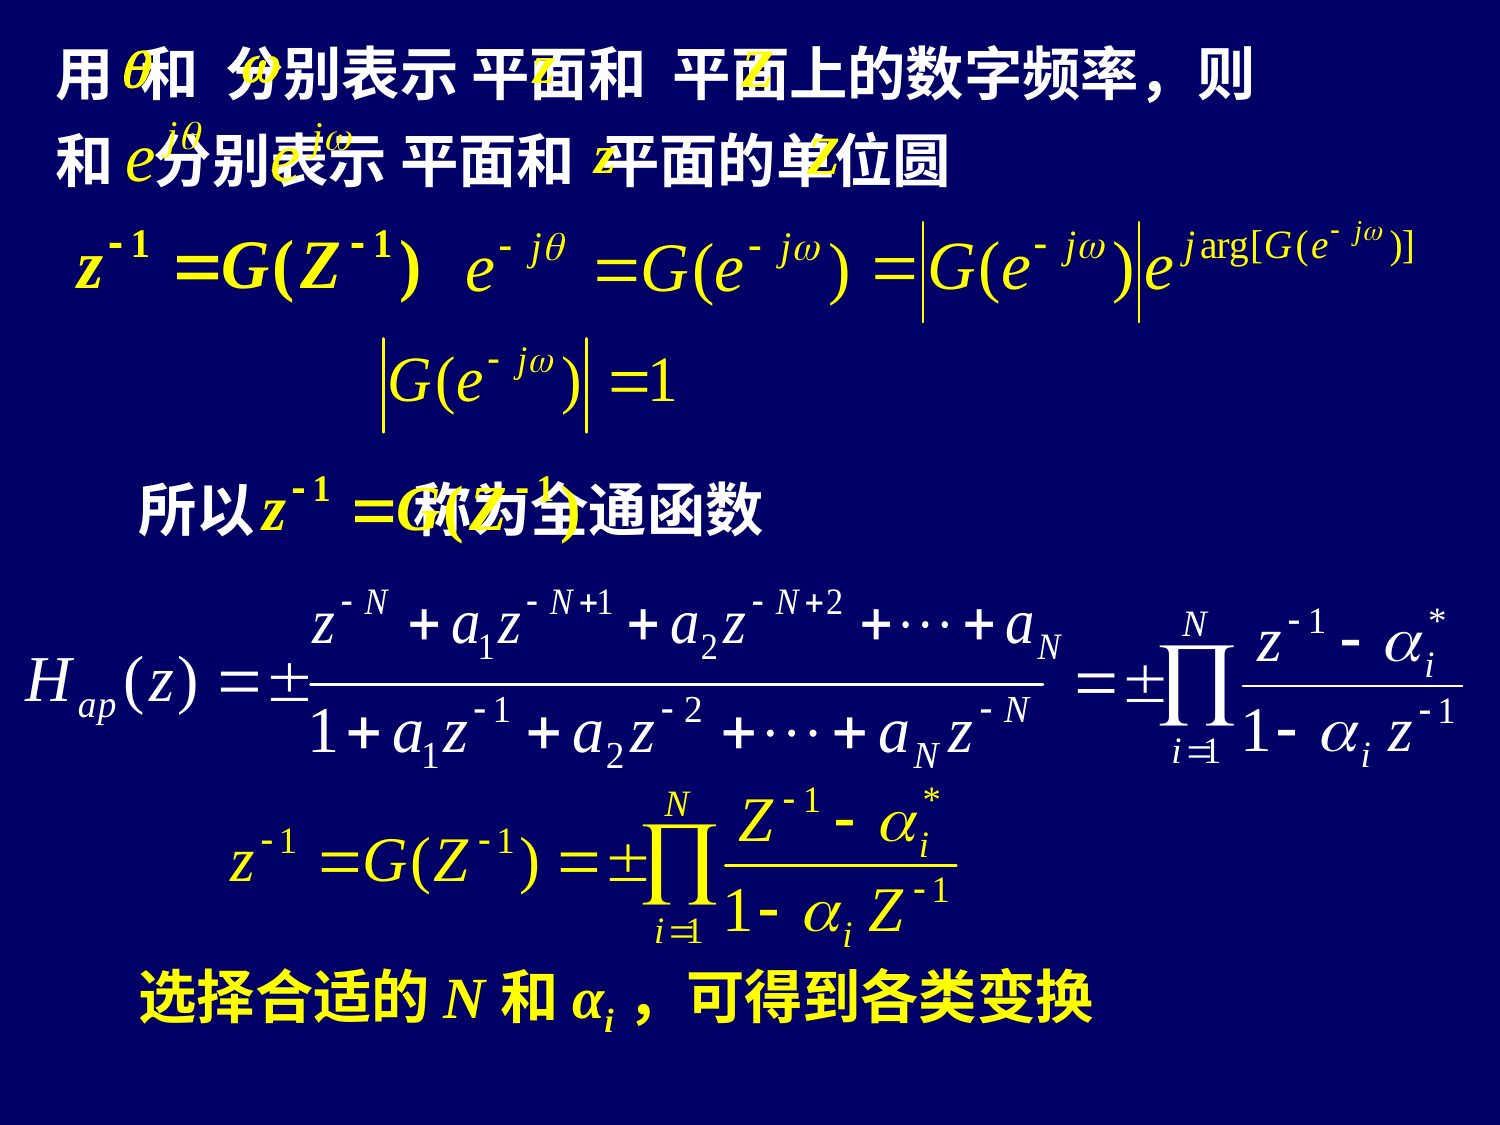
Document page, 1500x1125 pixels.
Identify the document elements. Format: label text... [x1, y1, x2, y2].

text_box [858, 203, 1424, 331]
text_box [64, 212, 428, 313]
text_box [456, 281, 857, 316]
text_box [371, 326, 680, 441]
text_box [41, 12, 1317, 281]
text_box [13, 597, 1055, 779]
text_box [123, 460, 1010, 553]
text_box 选择合适的N和αi，可得到各类变换 [123, 952, 1164, 1047]
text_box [218, 770, 968, 958]
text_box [1061, 590, 1473, 778]
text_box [300, 574, 1074, 672]
